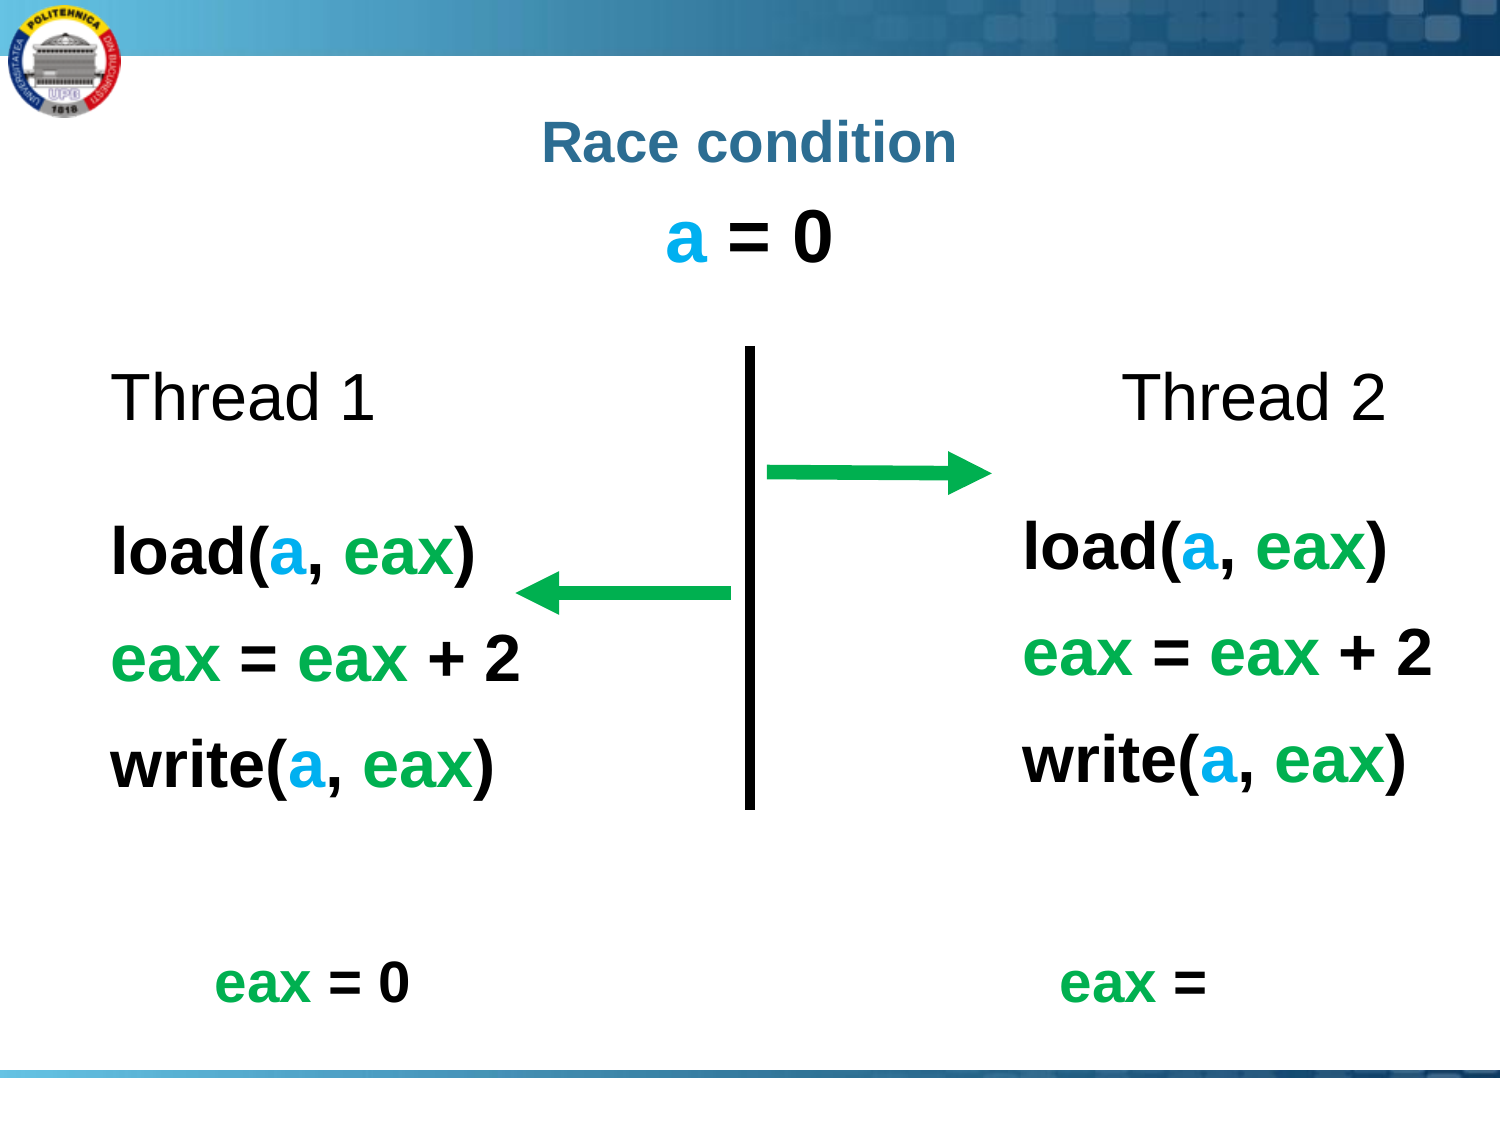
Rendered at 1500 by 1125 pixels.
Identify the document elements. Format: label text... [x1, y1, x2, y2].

title Race condition [51, 102, 1449, 178]
list load(a, eax) eax = eax + 2 write(a, eax) [110, 500, 588, 870]
text_box load(a, eax) eax = eax + 2 write(a, eax) [1022, 494, 1500, 865]
picture [0, 1070, 1500, 1078]
text_box Thread 1 [110, 345, 499, 446]
picture [0, 0, 1500, 118]
text_box a = 0 [650, 180, 850, 286]
text_box eax = 0 [199, 937, 516, 1022]
text_box eax = [1045, 937, 1361, 1022]
text_box Thread 2 [1120, 345, 1500, 446]
